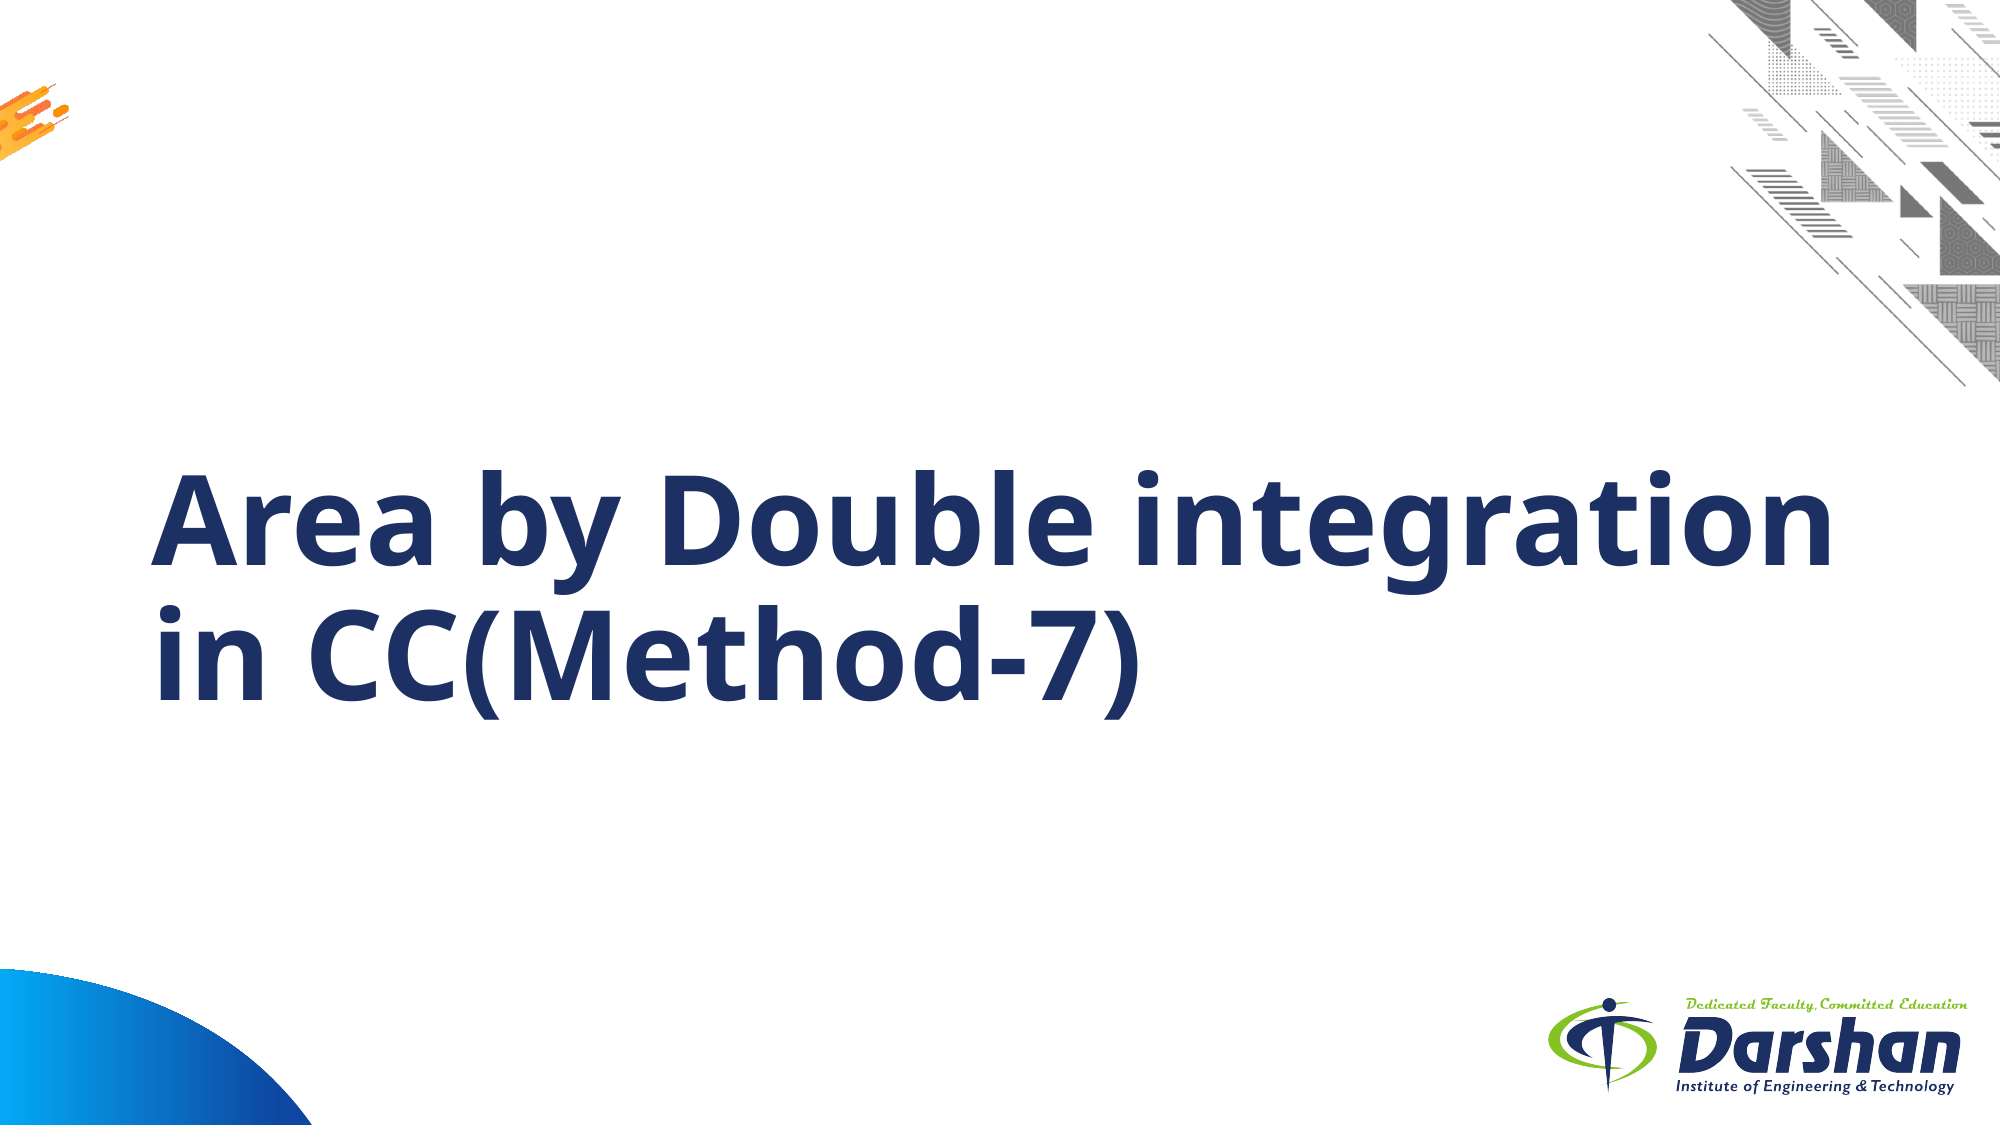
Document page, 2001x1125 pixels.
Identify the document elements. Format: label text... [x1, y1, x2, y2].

title Area by Double integration in CC(Method-7) [136, 267, 1862, 736]
picture [0, 65, 90, 193]
picture [1548, 998, 1968, 1095]
